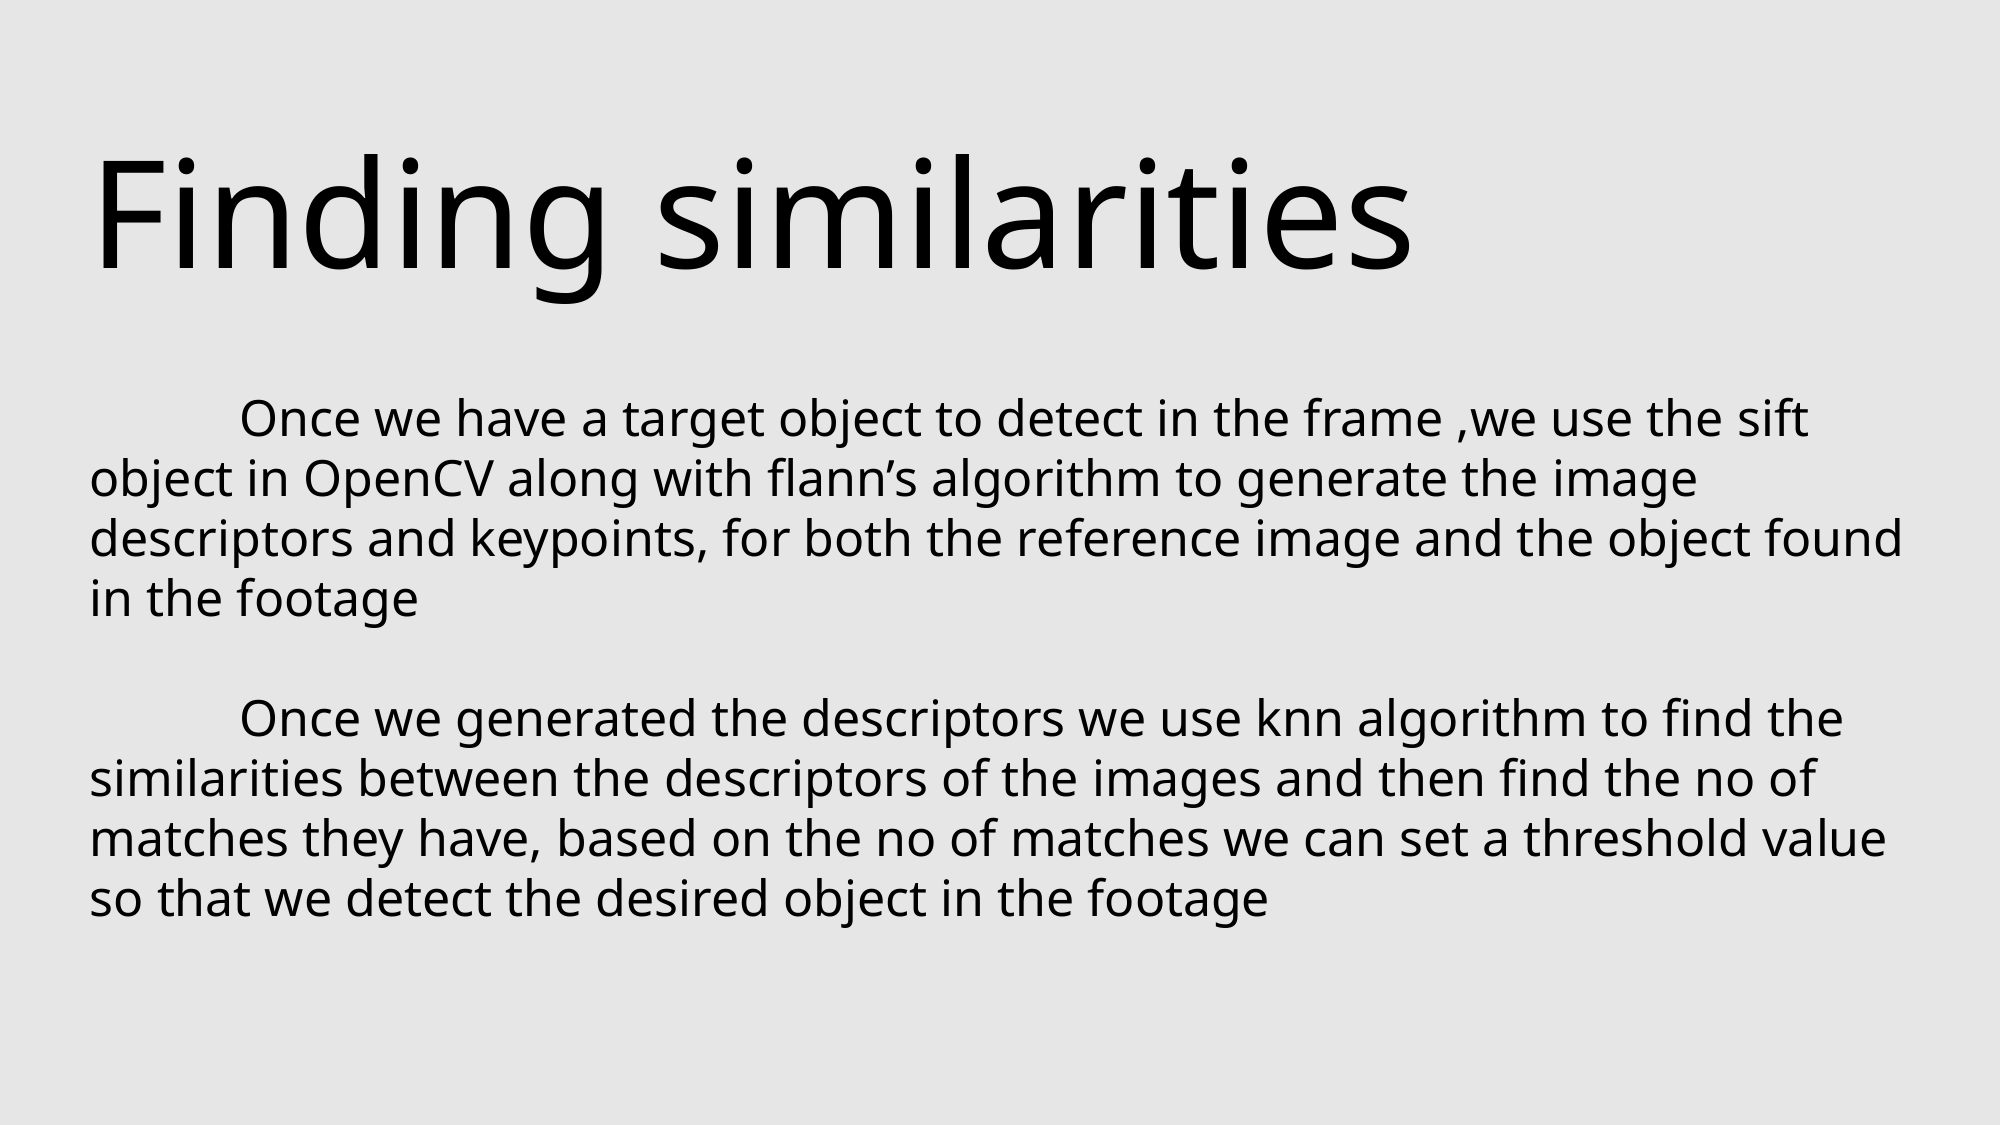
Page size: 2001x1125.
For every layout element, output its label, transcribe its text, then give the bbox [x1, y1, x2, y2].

text_box Finding similarities [74, 111, 1830, 307]
text_box Once we have a target object to detect in the frame ,we use the sift object in OpenCV along with flann’s algorithm to generate the image descriptors and keypoints, for both the reference image and the object found in the footage Once we generated the descriptors we use knn algorithm to find the similarities between the descriptors of the images and then find the no of matches they have, based on the no of matches we can set a threshold value so that we detect the desired object in the footage [74, 379, 1950, 934]
